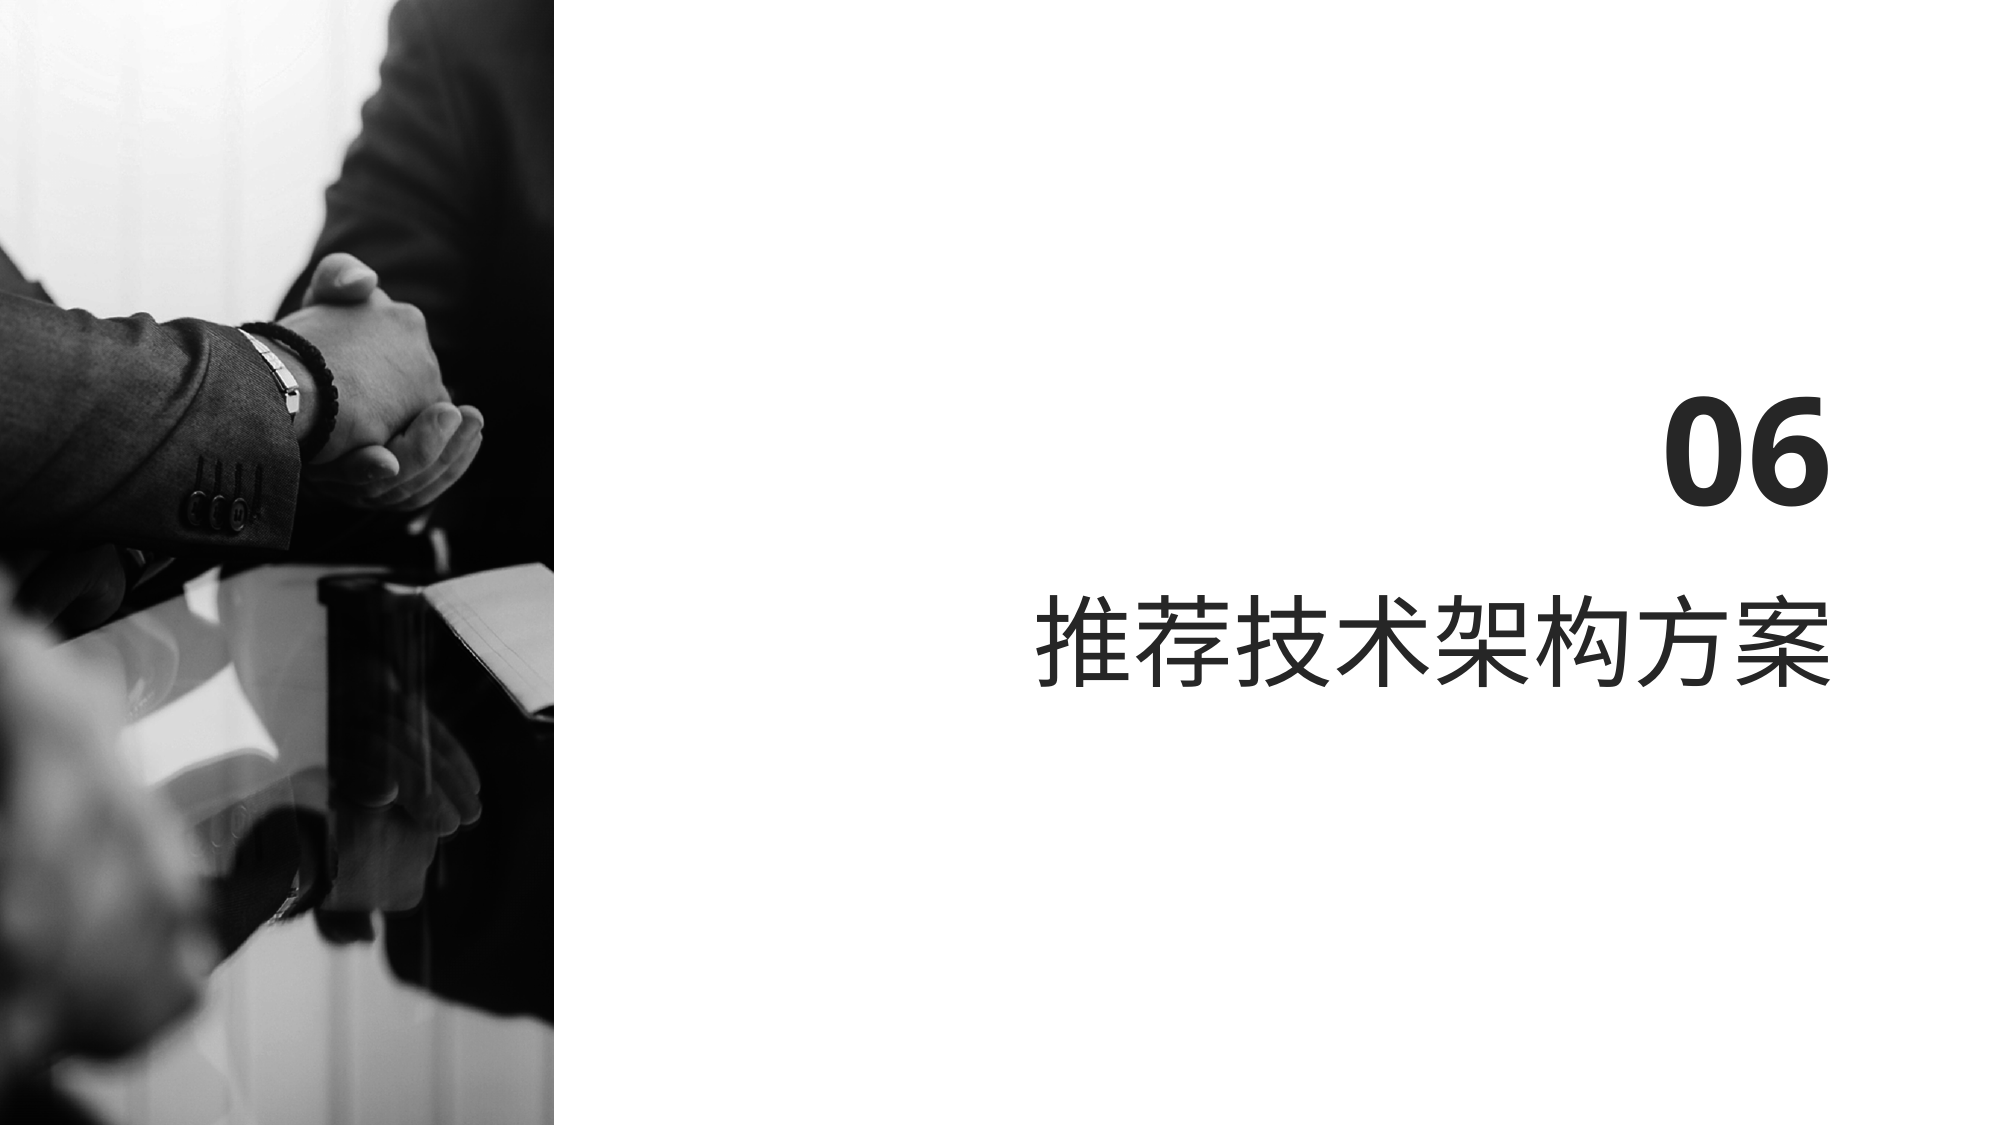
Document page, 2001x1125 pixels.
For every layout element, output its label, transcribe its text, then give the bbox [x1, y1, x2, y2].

picture [0, 0, 554, 1125]
title 推荐技术架构方案 [791, 579, 1834, 830]
list 06 [1582, 312, 1834, 563]
